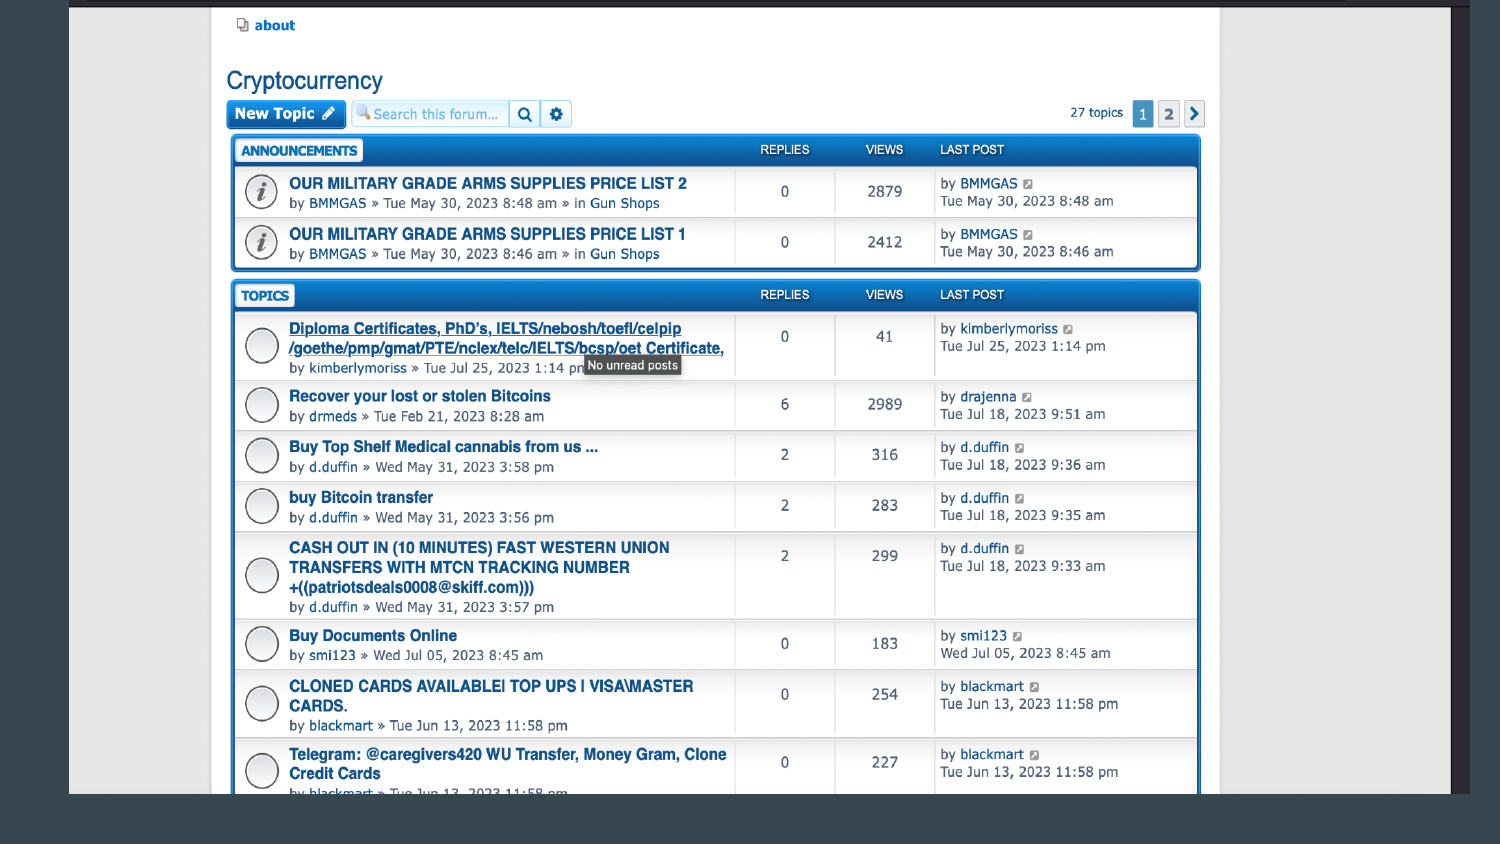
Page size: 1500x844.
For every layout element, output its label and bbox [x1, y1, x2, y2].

picture [69, 0, 1470, 794]
